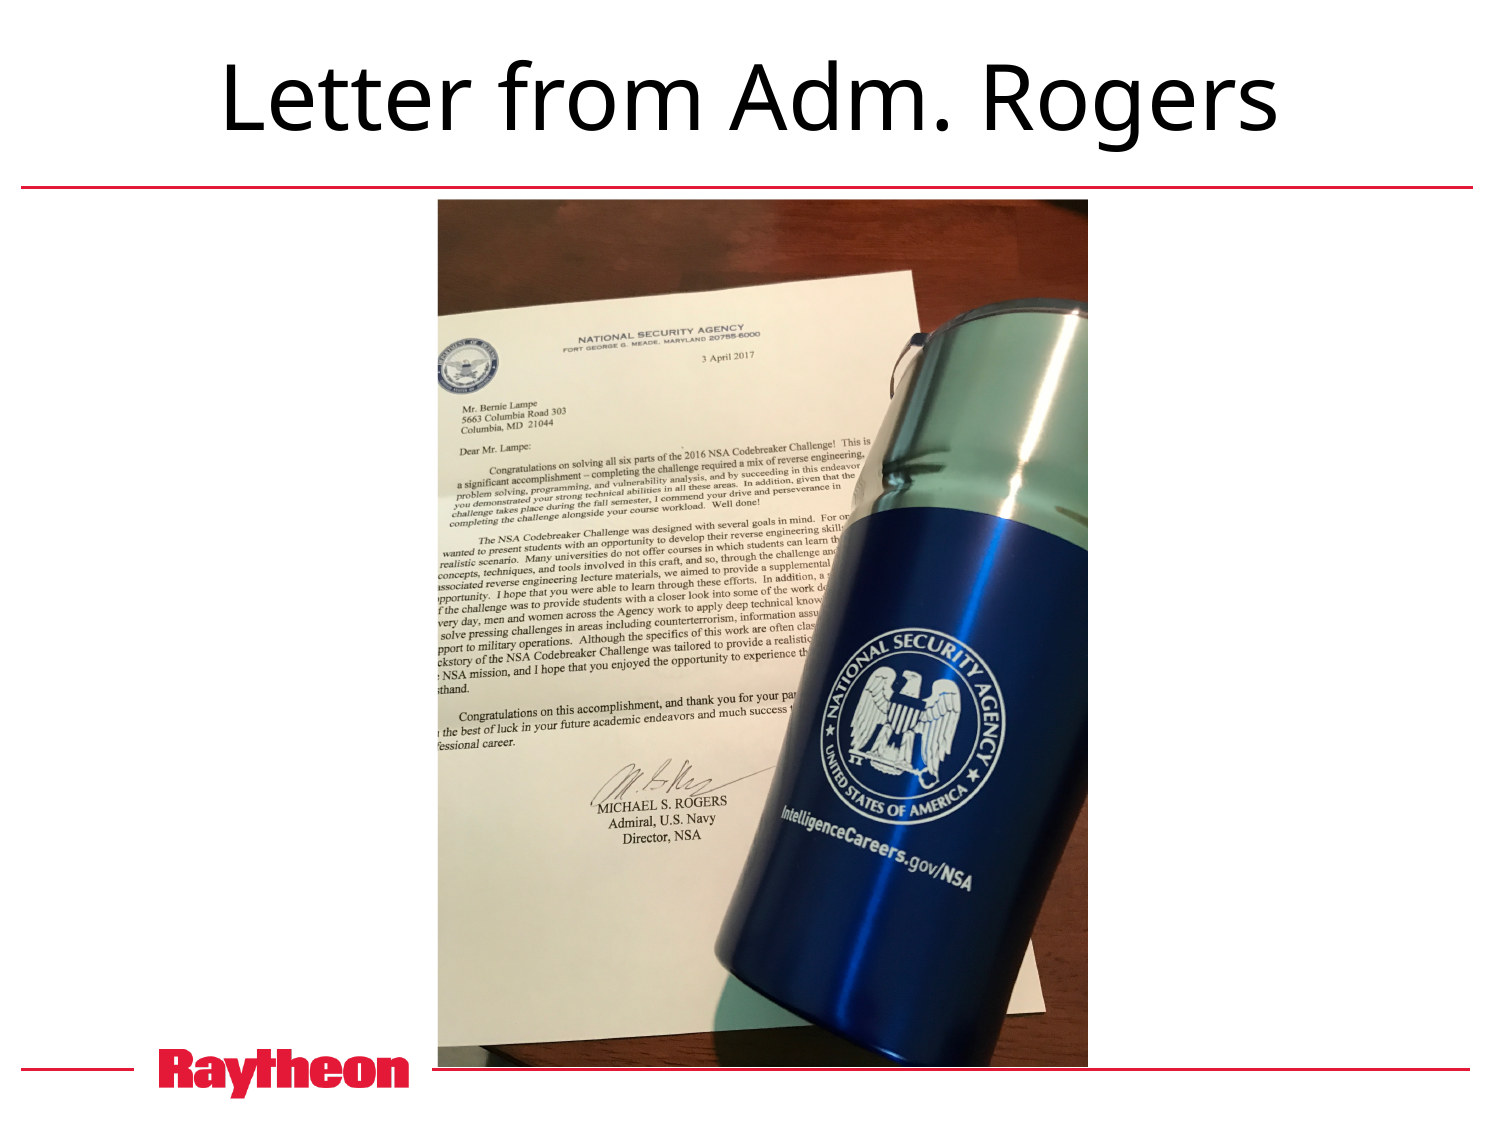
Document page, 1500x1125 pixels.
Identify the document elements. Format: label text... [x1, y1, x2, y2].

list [328, 308, 1197, 959]
picture [438, 959, 1088, 1066]
picture [159, 1049, 409, 1099]
title Letter from Adm. Rogers [75, 0, 1425, 188]
picture [438, 201, 1088, 308]
